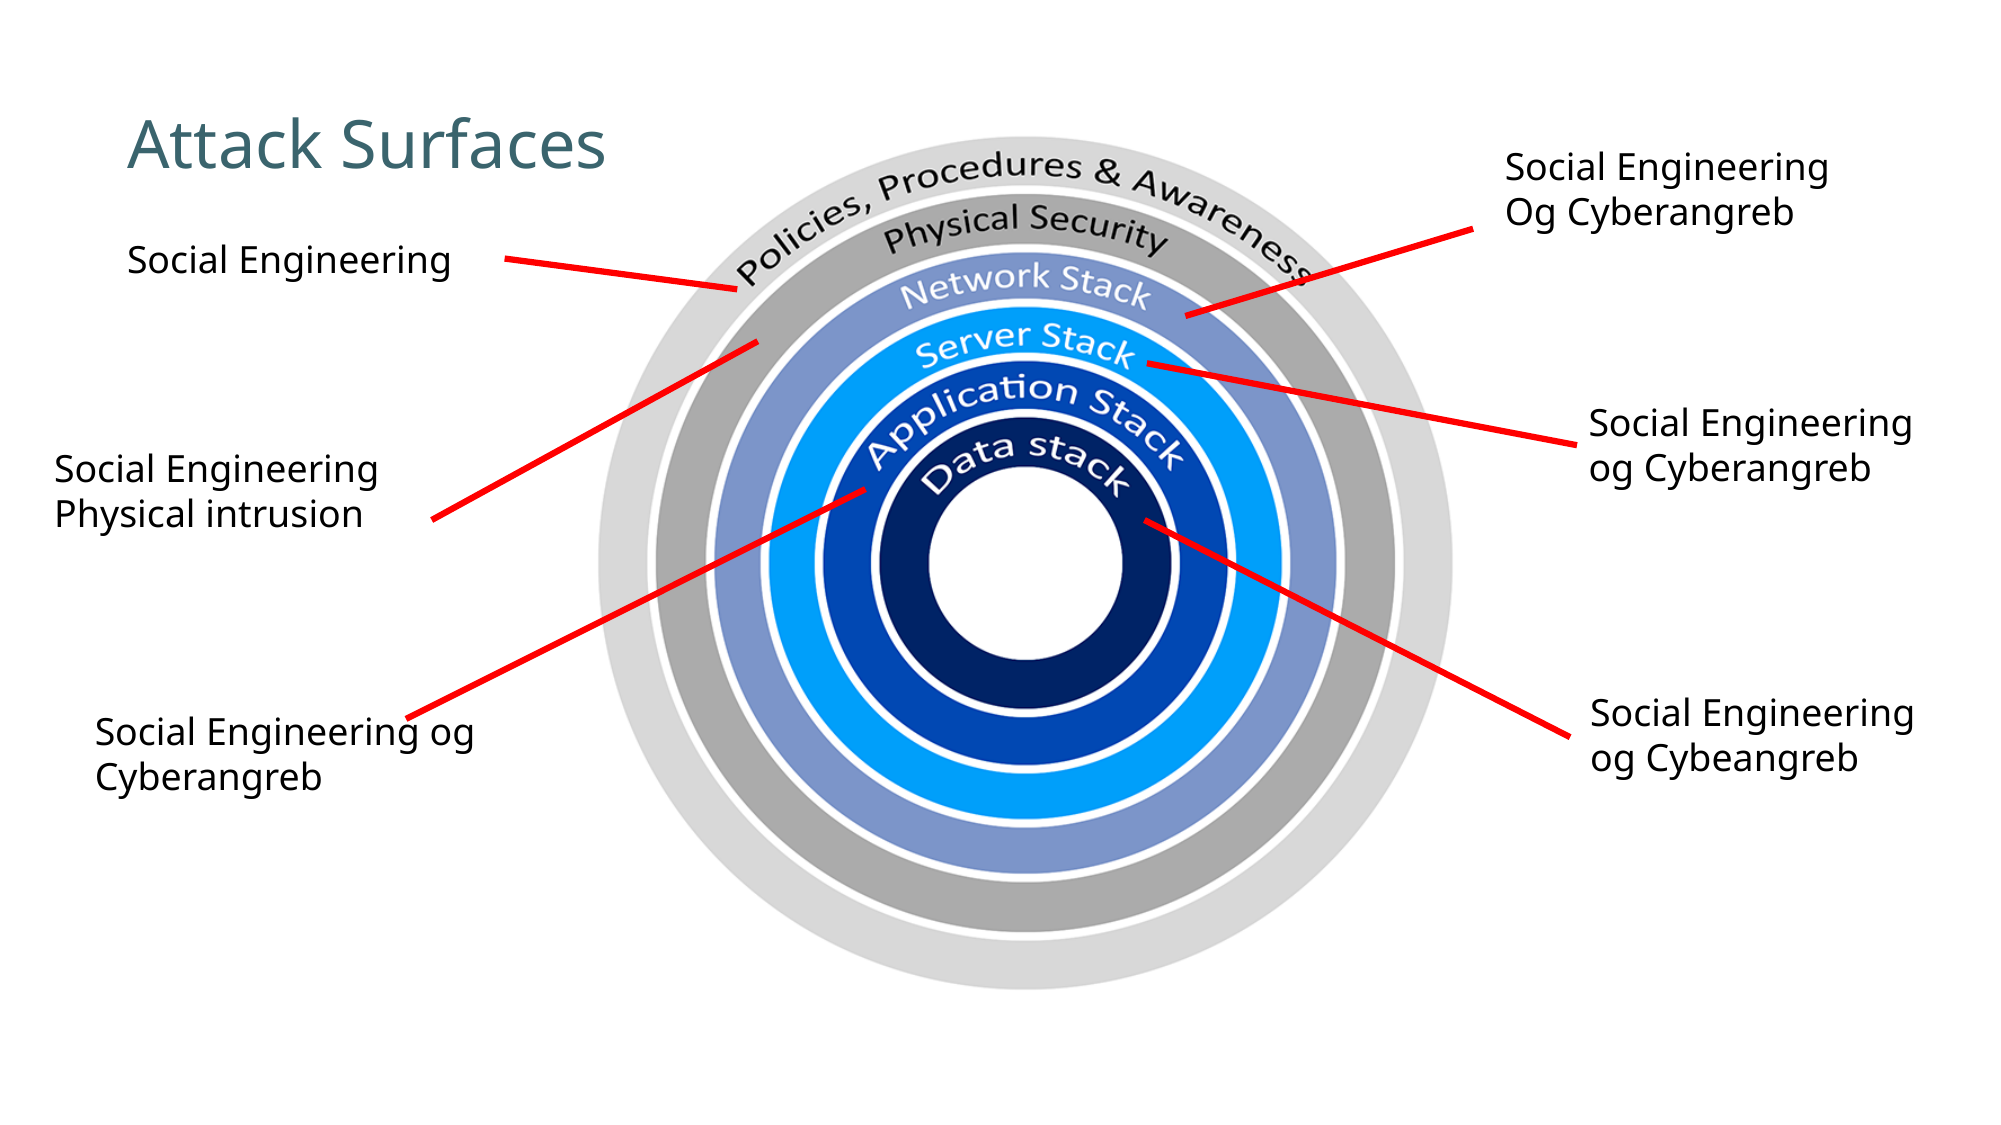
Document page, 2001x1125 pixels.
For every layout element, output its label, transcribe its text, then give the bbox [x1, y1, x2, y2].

title Attack Surfaces [112, 62, 2000, 190]
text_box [1144, 520, 1571, 738]
text_box Social Engineering og Cyberangreb [1573, 391, 1968, 497]
text_box Social Engineering Og Cyberangreb [1490, 135, 2000, 241]
text_box Social Engineering og Cyberangreb [79, 700, 527, 806]
text_box Social Engineering [112, 228, 505, 289]
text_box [1185, 228, 1474, 316]
text_box Social Engineering Physical intrusion [39, 437, 431, 542]
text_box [431, 341, 758, 489]
text_box Social Engineering og Cybeangreb [1575, 681, 1968, 786]
picture [577, 122, 1474, 1011]
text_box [504, 258, 738, 290]
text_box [1146, 363, 1578, 446]
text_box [406, 489, 866, 719]
